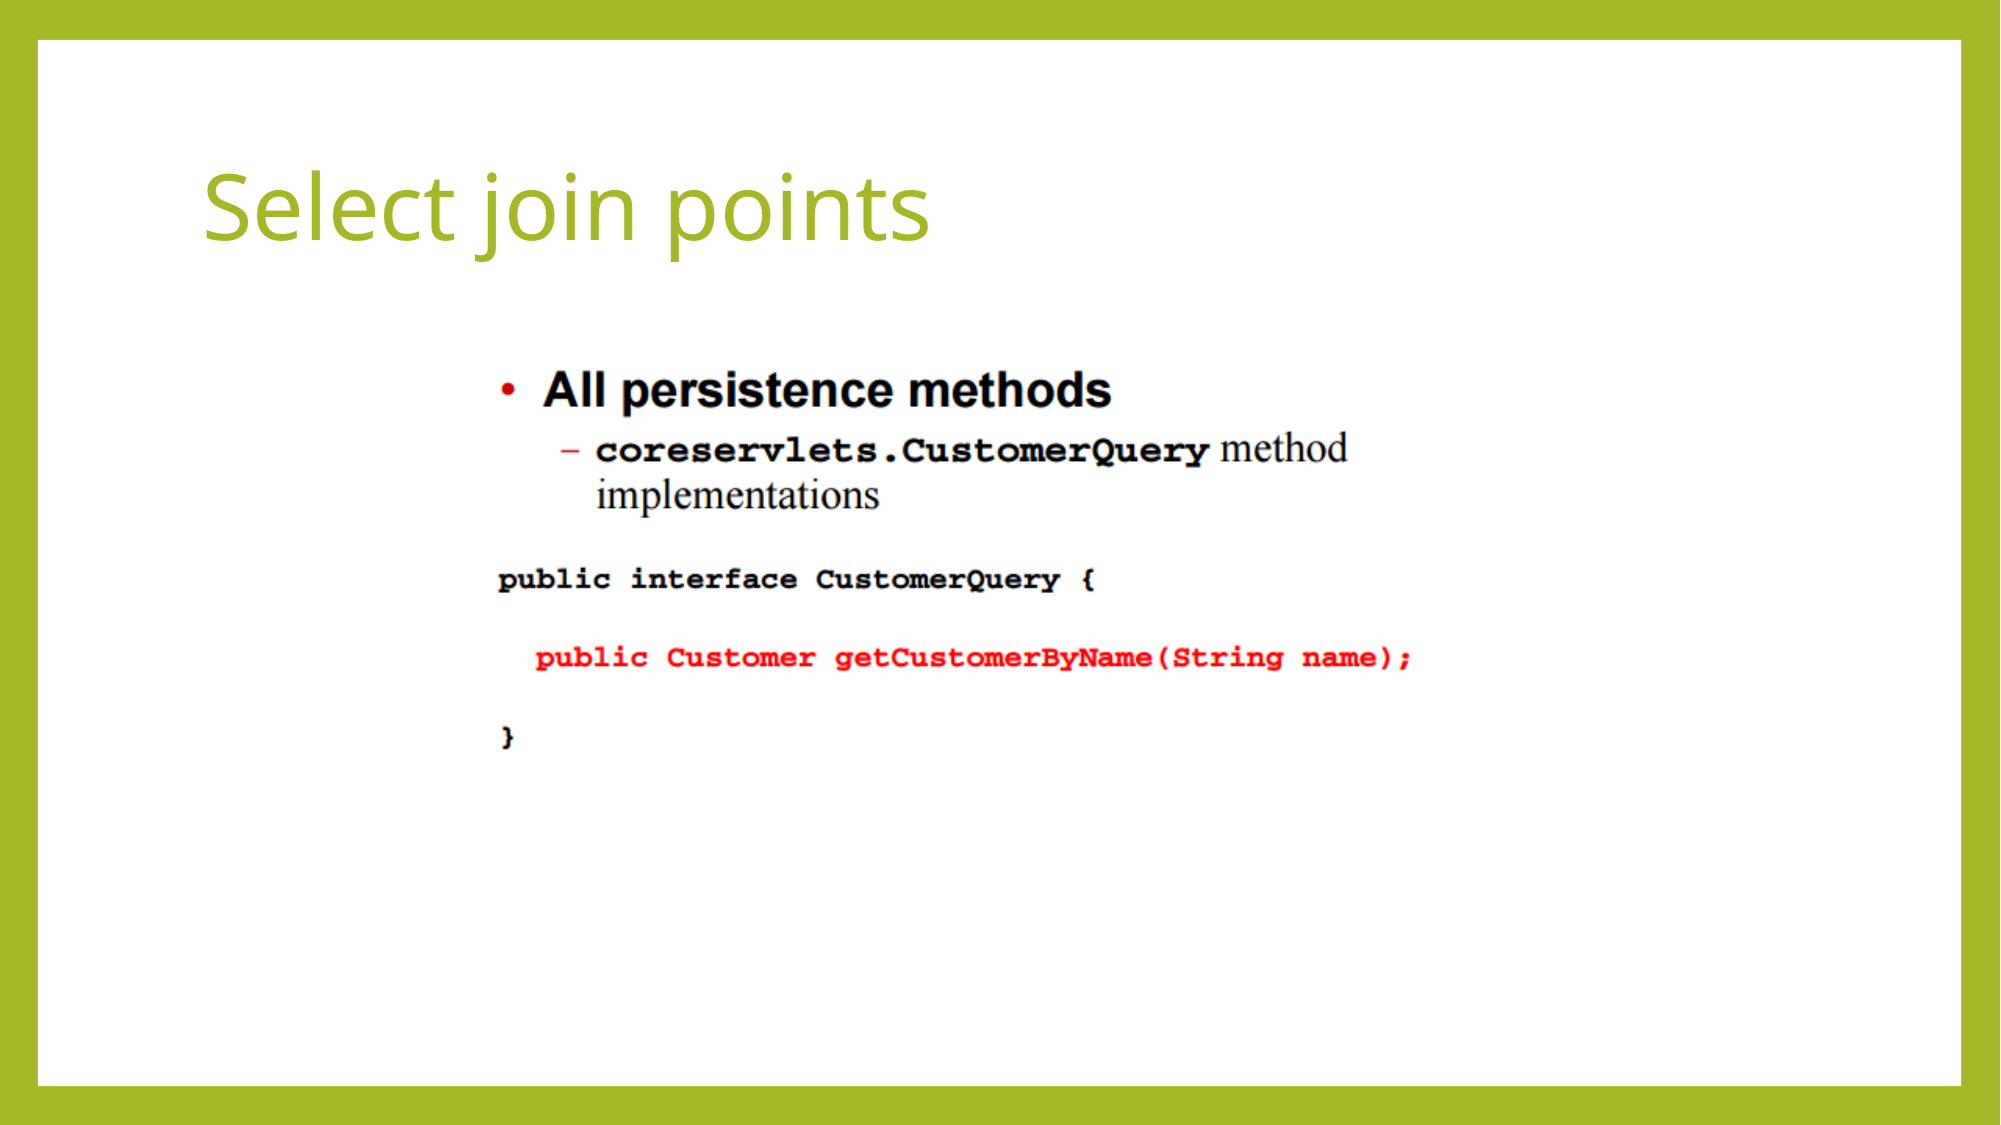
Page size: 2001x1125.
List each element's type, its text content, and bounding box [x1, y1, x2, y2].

title Select join points [187, 99, 1808, 323]
picture [494, 359, 1505, 766]
